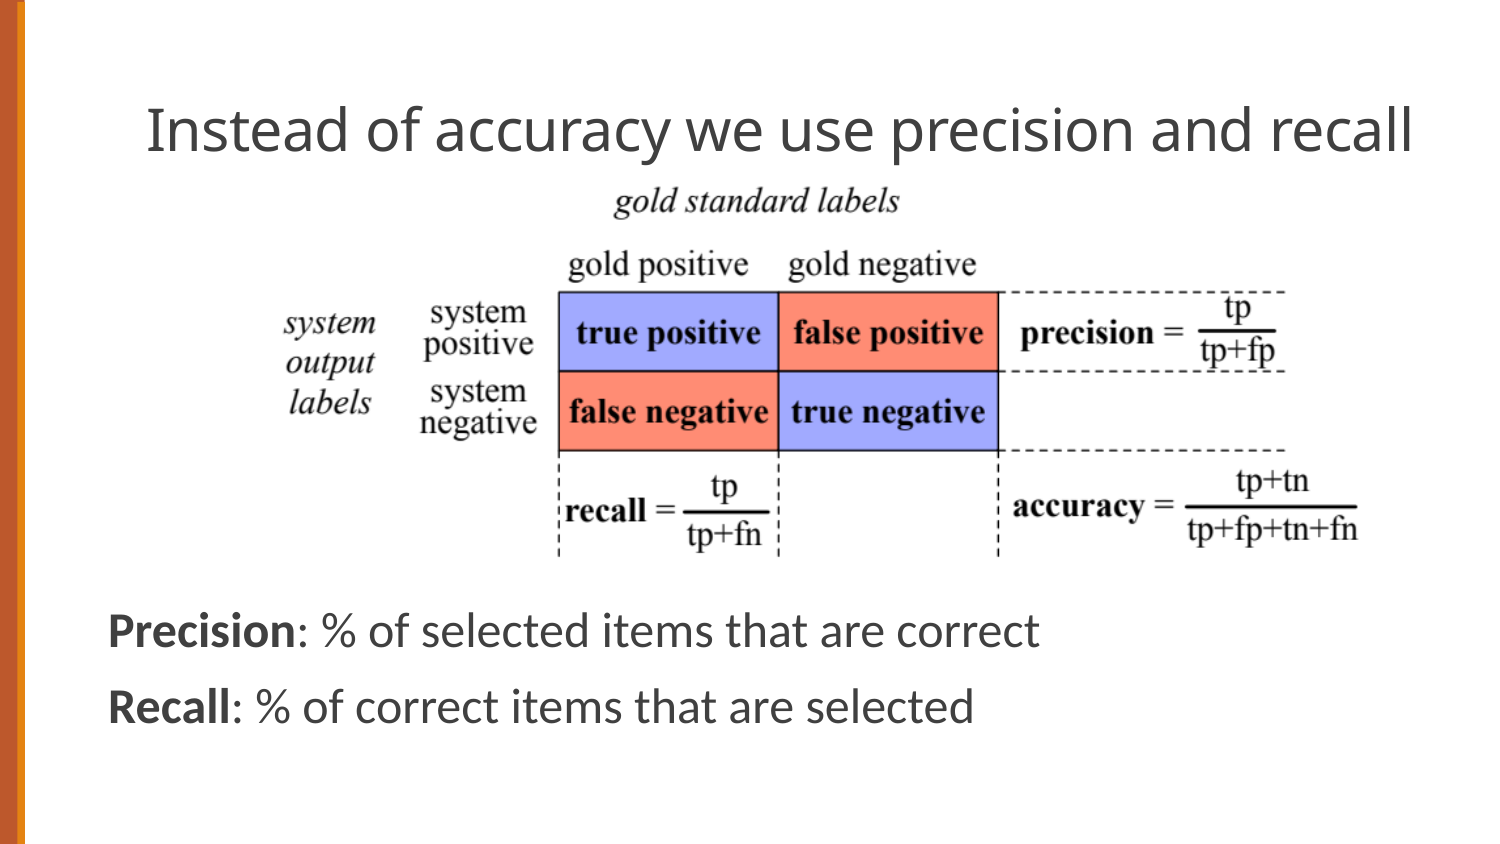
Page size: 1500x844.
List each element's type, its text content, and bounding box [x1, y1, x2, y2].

title Instead of accuracy we use precision and recall [131, 59, 1438, 171]
list Precision: % of selected items that are correct Recall: % of correct items that are selected [108, 596, 1461, 760]
picture [274, 171, 1367, 563]
